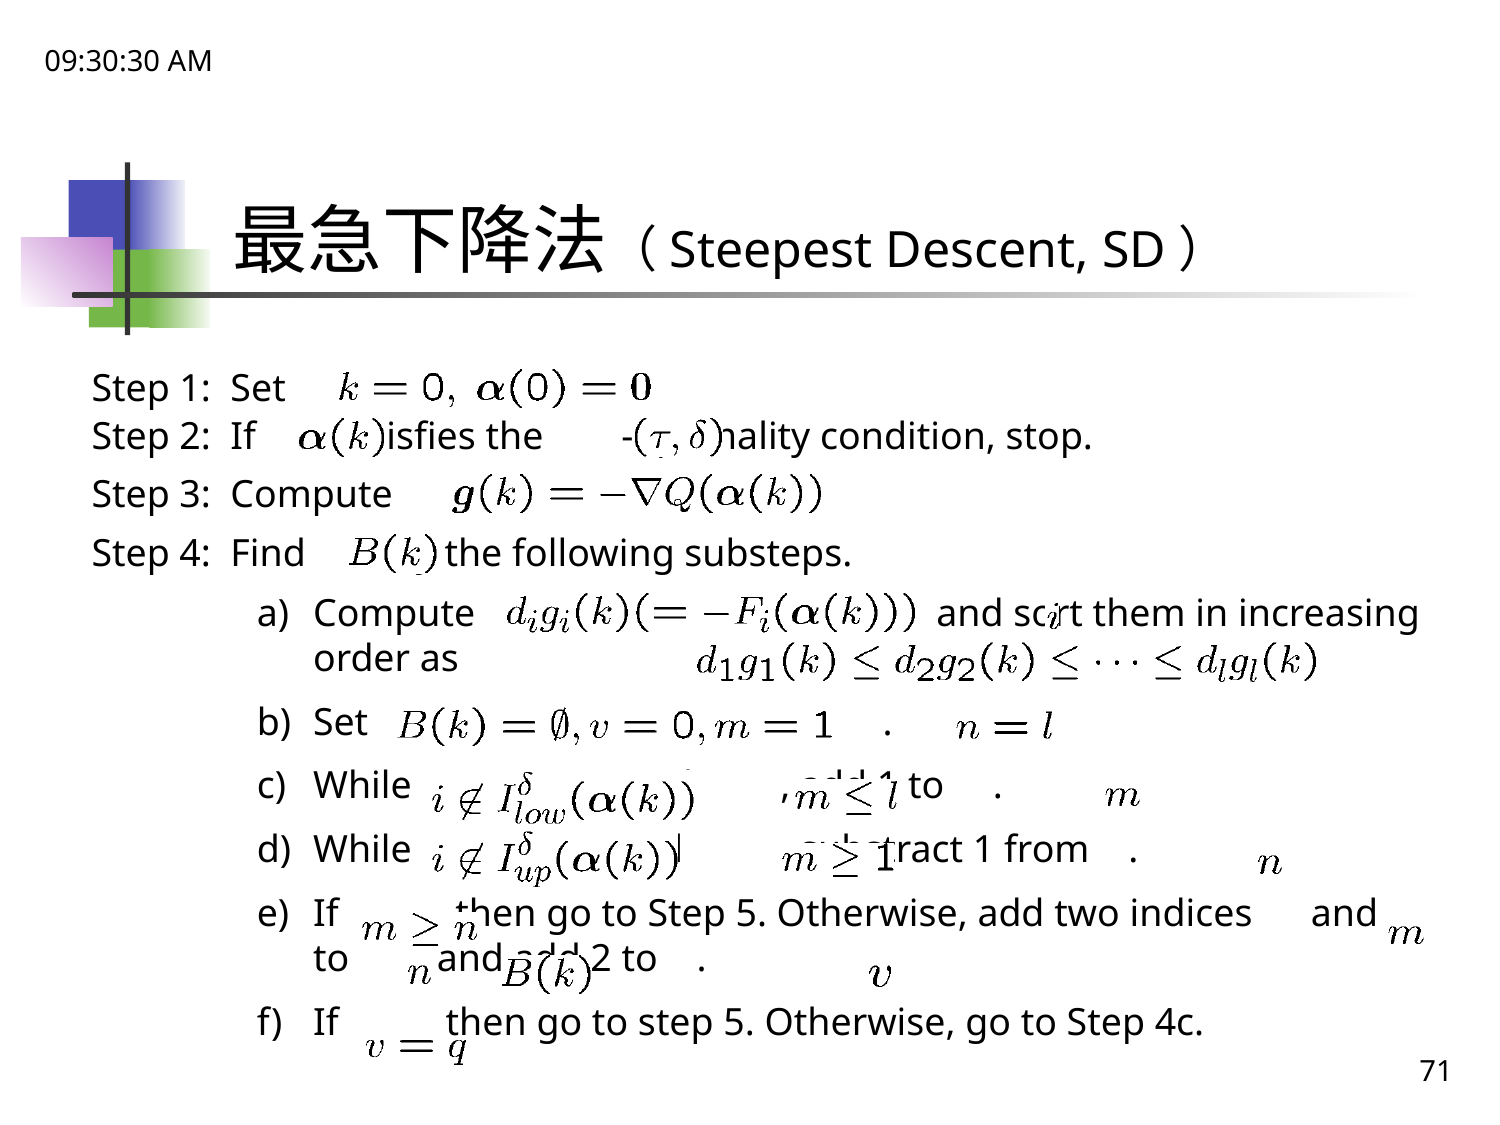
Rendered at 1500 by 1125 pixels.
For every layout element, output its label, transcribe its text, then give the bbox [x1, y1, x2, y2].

text_box Step 4: Find by the following substeps. [76, 522, 1325, 581]
text_box Step 2: If satisfies the -optimality condition, stop. [385, 417, 633, 465]
picture [792, 778, 898, 815]
picture [1257, 853, 1282, 874]
picture [394, 705, 833, 748]
picture [696, 640, 1318, 682]
picture [867, 963, 892, 988]
picture [348, 534, 437, 574]
picture [632, 417, 723, 457]
text_box Step 2: If satisfies the -optimality condition, stop. [76, 417, 297, 465]
picture [955, 709, 1052, 739]
text_box Step 2: If satisfies the -optimality condition, stop. [721, 417, 1377, 465]
picture [452, 474, 821, 514]
picture [1045, 601, 1060, 630]
picture [781, 843, 894, 877]
picture [1387, 923, 1424, 945]
text_box Step 3: Compute . [76, 465, 1325, 522]
picture [339, 369, 652, 410]
picture [501, 955, 591, 996]
slide_number 71 [1155, 1024, 1468, 1100]
picture [505, 593, 916, 633]
picture [360, 911, 479, 946]
picture [430, 829, 678, 890]
picture [1104, 785, 1141, 807]
picture [407, 963, 432, 984]
picture [296, 418, 386, 459]
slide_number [29, 15, 342, 90]
text_box Compute for all and sort them in increasing order as . Set and . While and , add 1 to . While and , substract 1 from . If then go to Step 5. Otherwise, add two indices and to and add 2 to . If then go to step 5. Otherwise, go to Step 4c. [242, 581, 1447, 1051]
picture [430, 770, 694, 824]
text_box 最急下降法（Steepest Descent, SD） [218, 185, 1376, 291]
text_box Step 1: Set . [76, 356, 1377, 417]
picture [363, 1038, 467, 1067]
